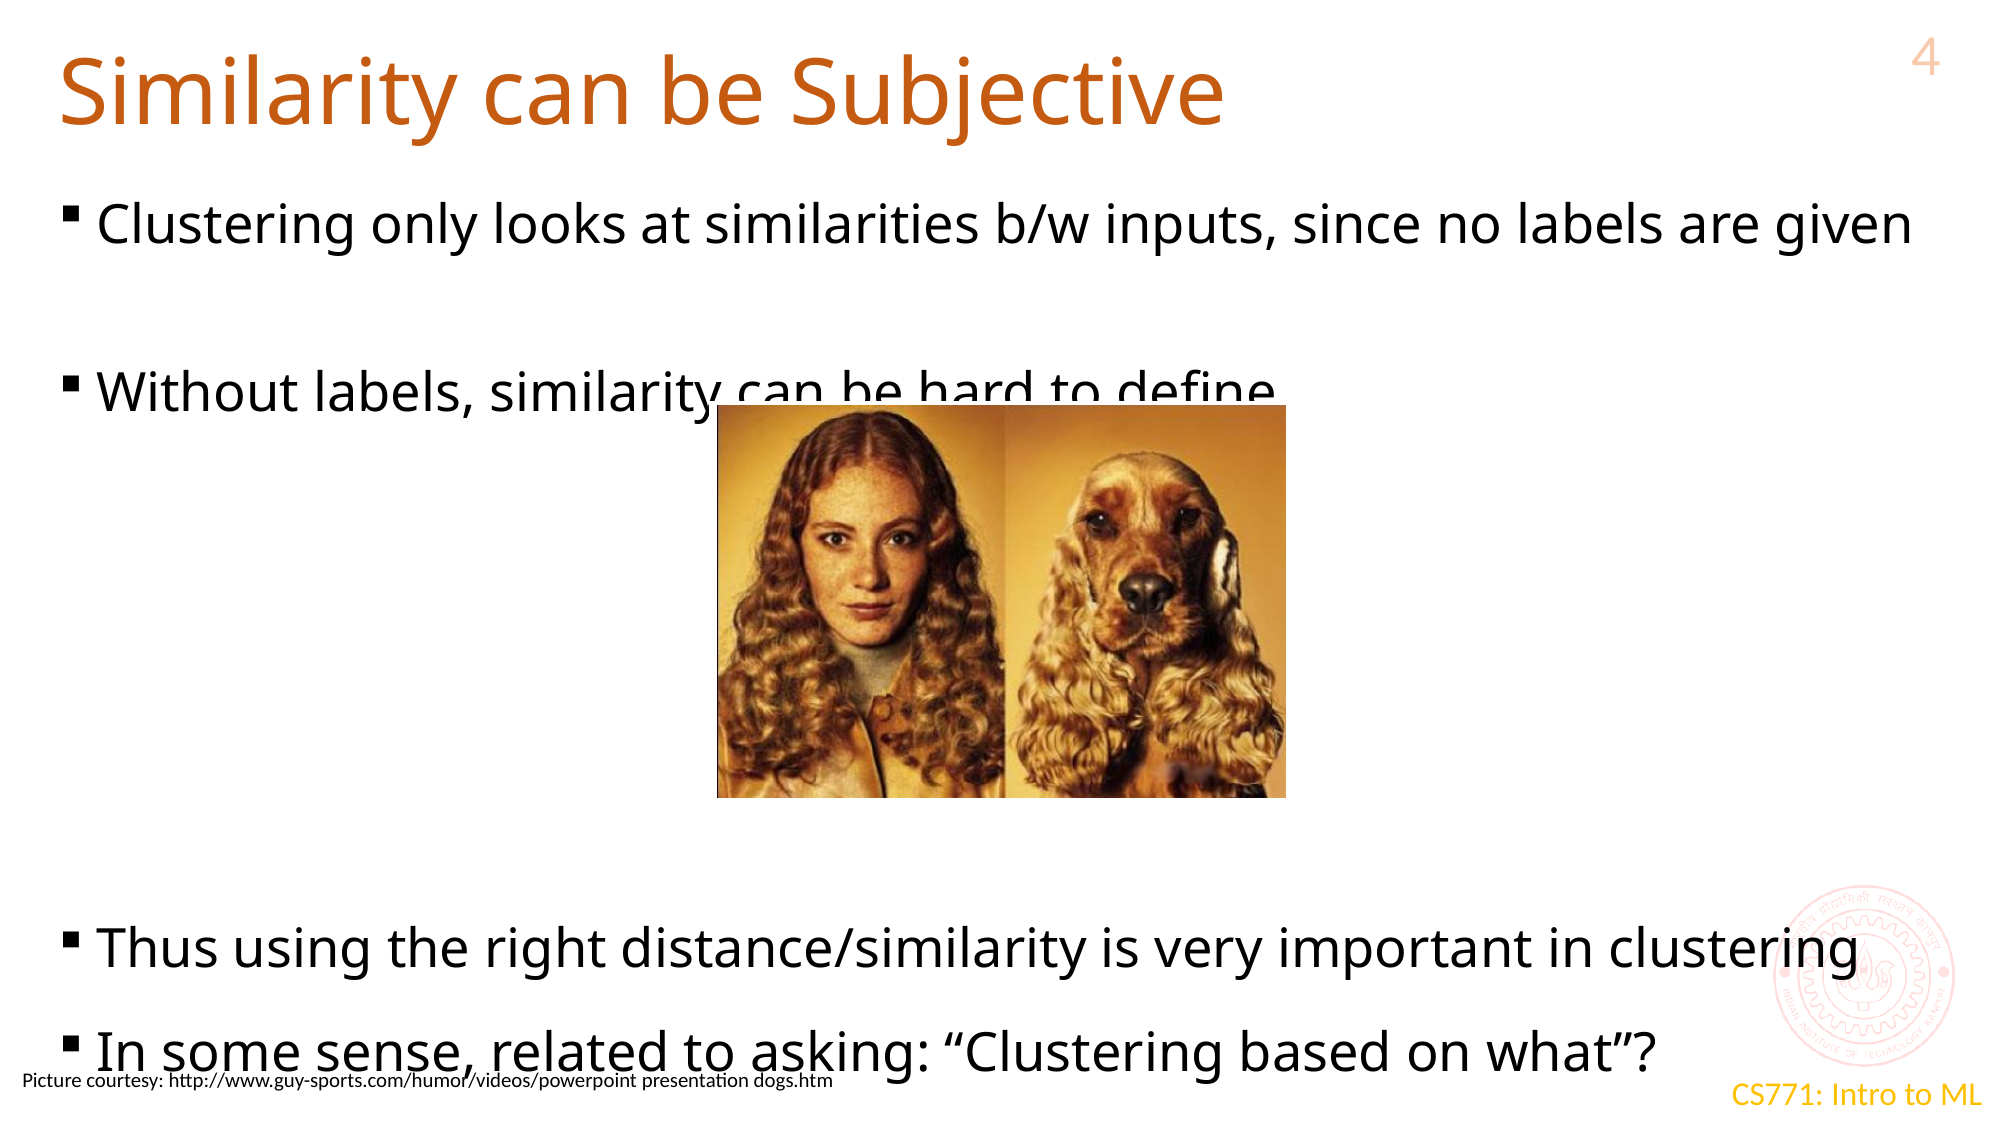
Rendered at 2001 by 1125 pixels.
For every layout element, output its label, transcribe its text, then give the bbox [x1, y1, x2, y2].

slide_number 4 [1857, 22, 1957, 83]
title Similarity can be Subjective [43, 27, 1970, 163]
text_box Picture courtesy: http://www.guy-sports.com/humor/videos/powerpoint presentation dogs.htm [7, 1059, 849, 1100]
list Clustering only looks at similarities b/w inputs, since no labels are given Without labels, similarity can be hard to define Thus using the right distance/similarity is very important in clustering In some sense, related to asking: “Clustering based on what”? [43, 185, 1970, 1098]
picture [709, 401, 1291, 801]
